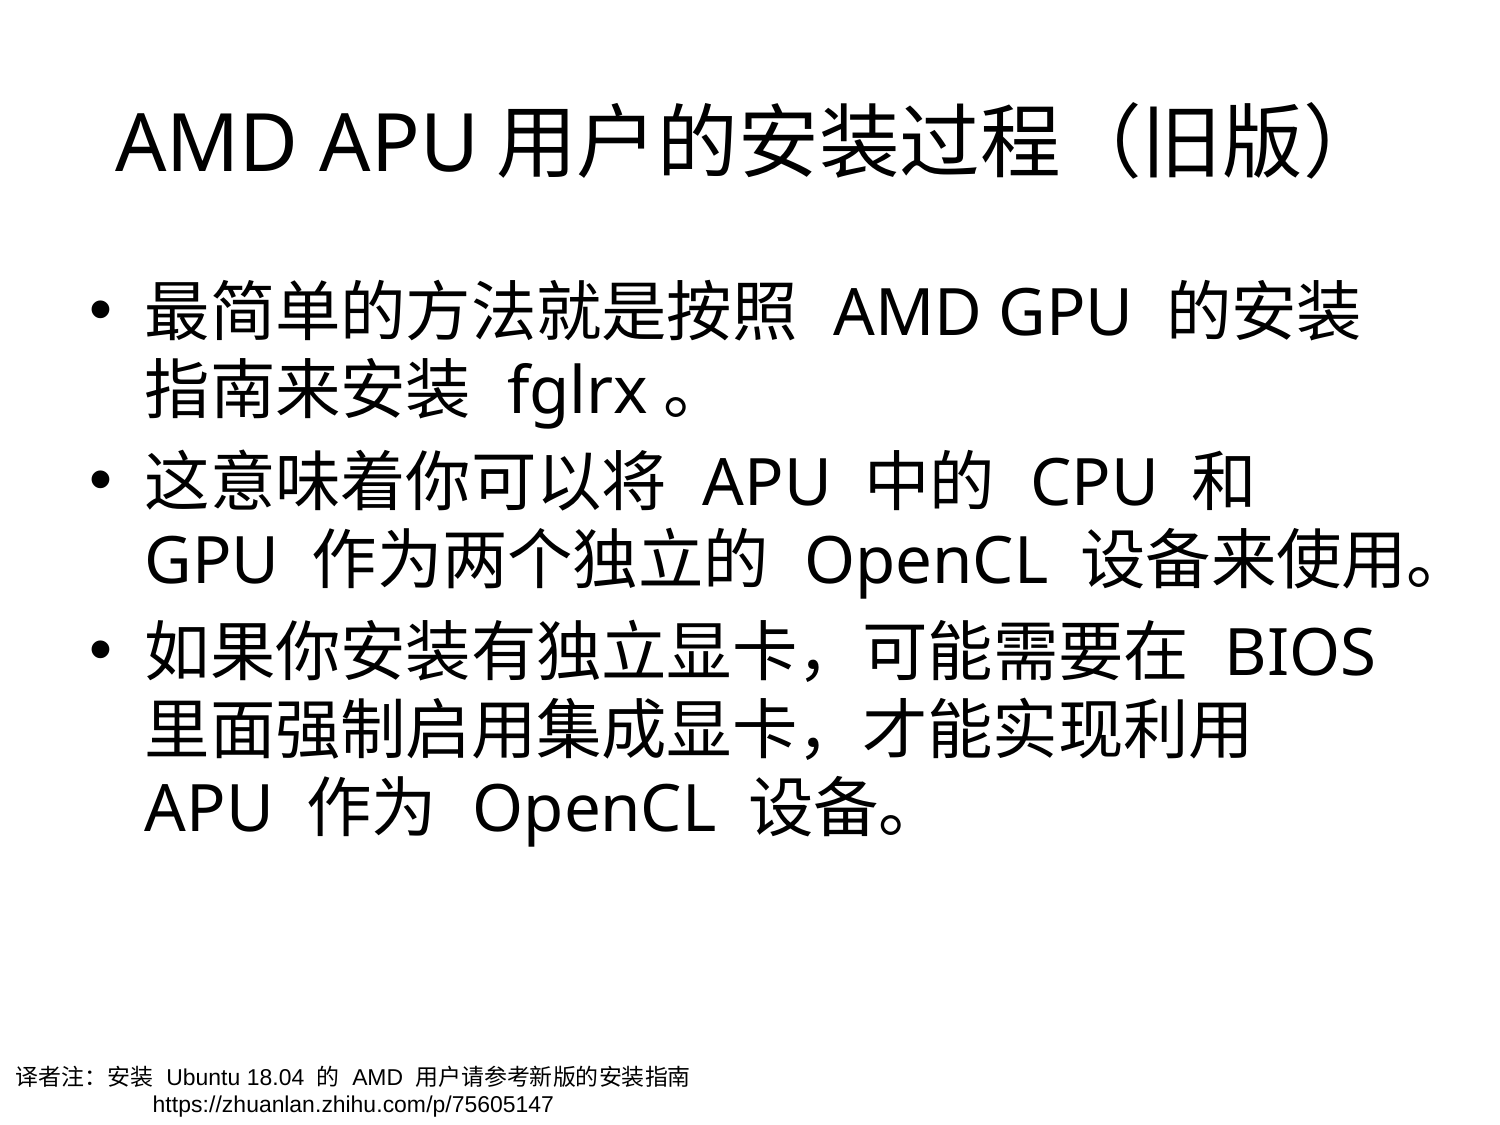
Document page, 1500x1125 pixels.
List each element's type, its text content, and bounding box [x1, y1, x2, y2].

text_box AMD APU用户的安装过程（旧版） [74, 45, 1425, 233]
text_box 最简单的方法就是按照 AMD GPU 的安装指南来安装 fglrx。 这意味着你可以将 APU 中的 CPU 和 GPU 作为两个独立的 OpenCL 设备来使用。 如果你安装有独立显卡，可能需要在 BIOS 里面强制启用集成显卡，才能实现利用 APU 作为 OpenCL 设备。 [74, 262, 1425, 884]
text_box 译者注：安装 Ubuntu 18.04 的 AMD 用户请参考新版的安装指南 https://zhuanlan.zhihu.com/p/75605147 [0, 1054, 708, 1125]
